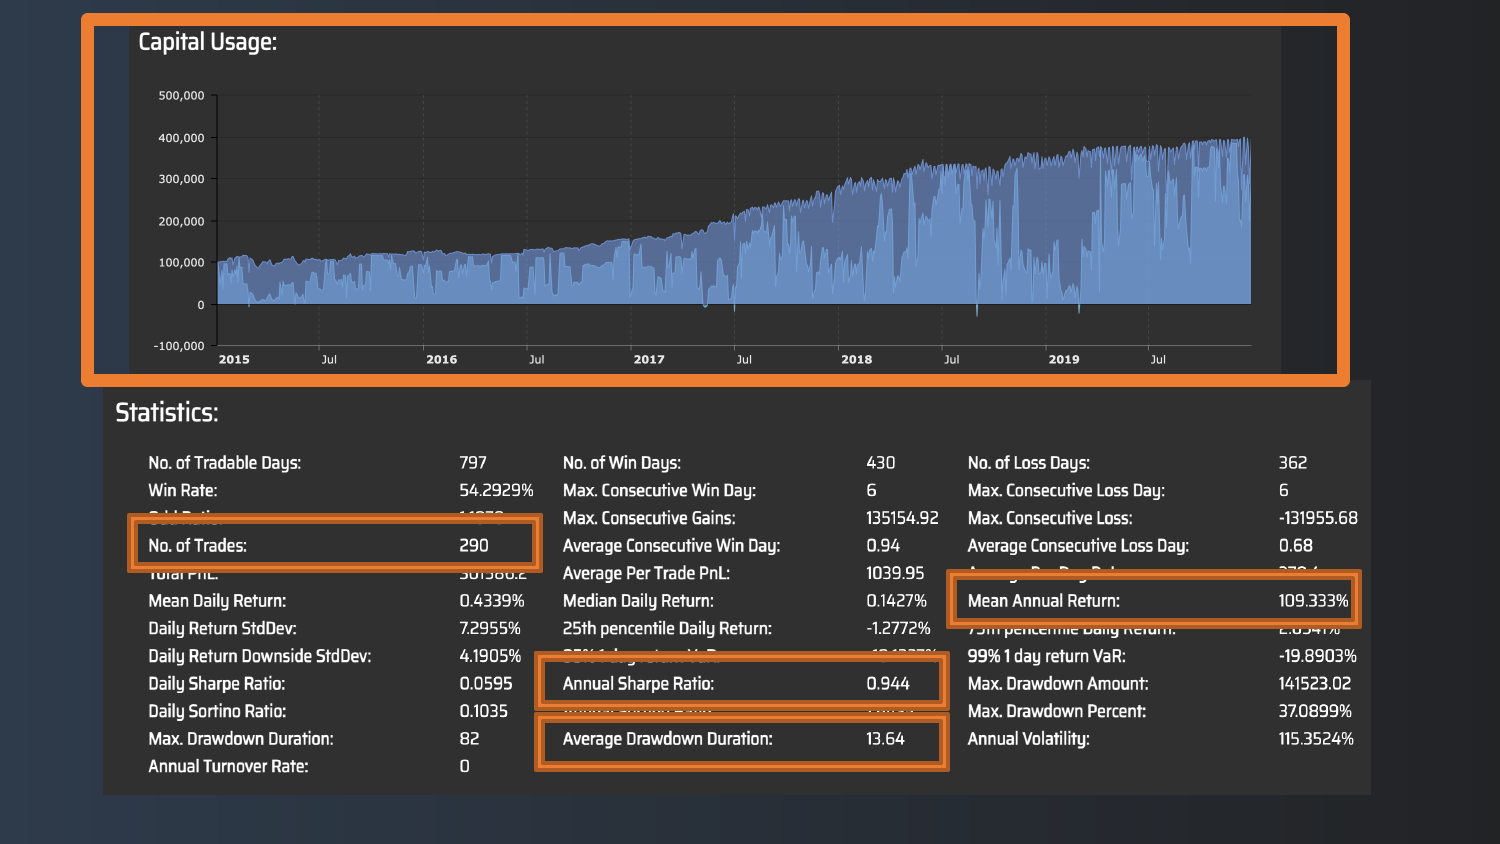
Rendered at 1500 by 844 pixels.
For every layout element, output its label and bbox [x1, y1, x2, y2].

text_box [1280, 18, 1345, 379]
picture [102, 19, 1372, 795]
text_box [85, 18, 129, 383]
